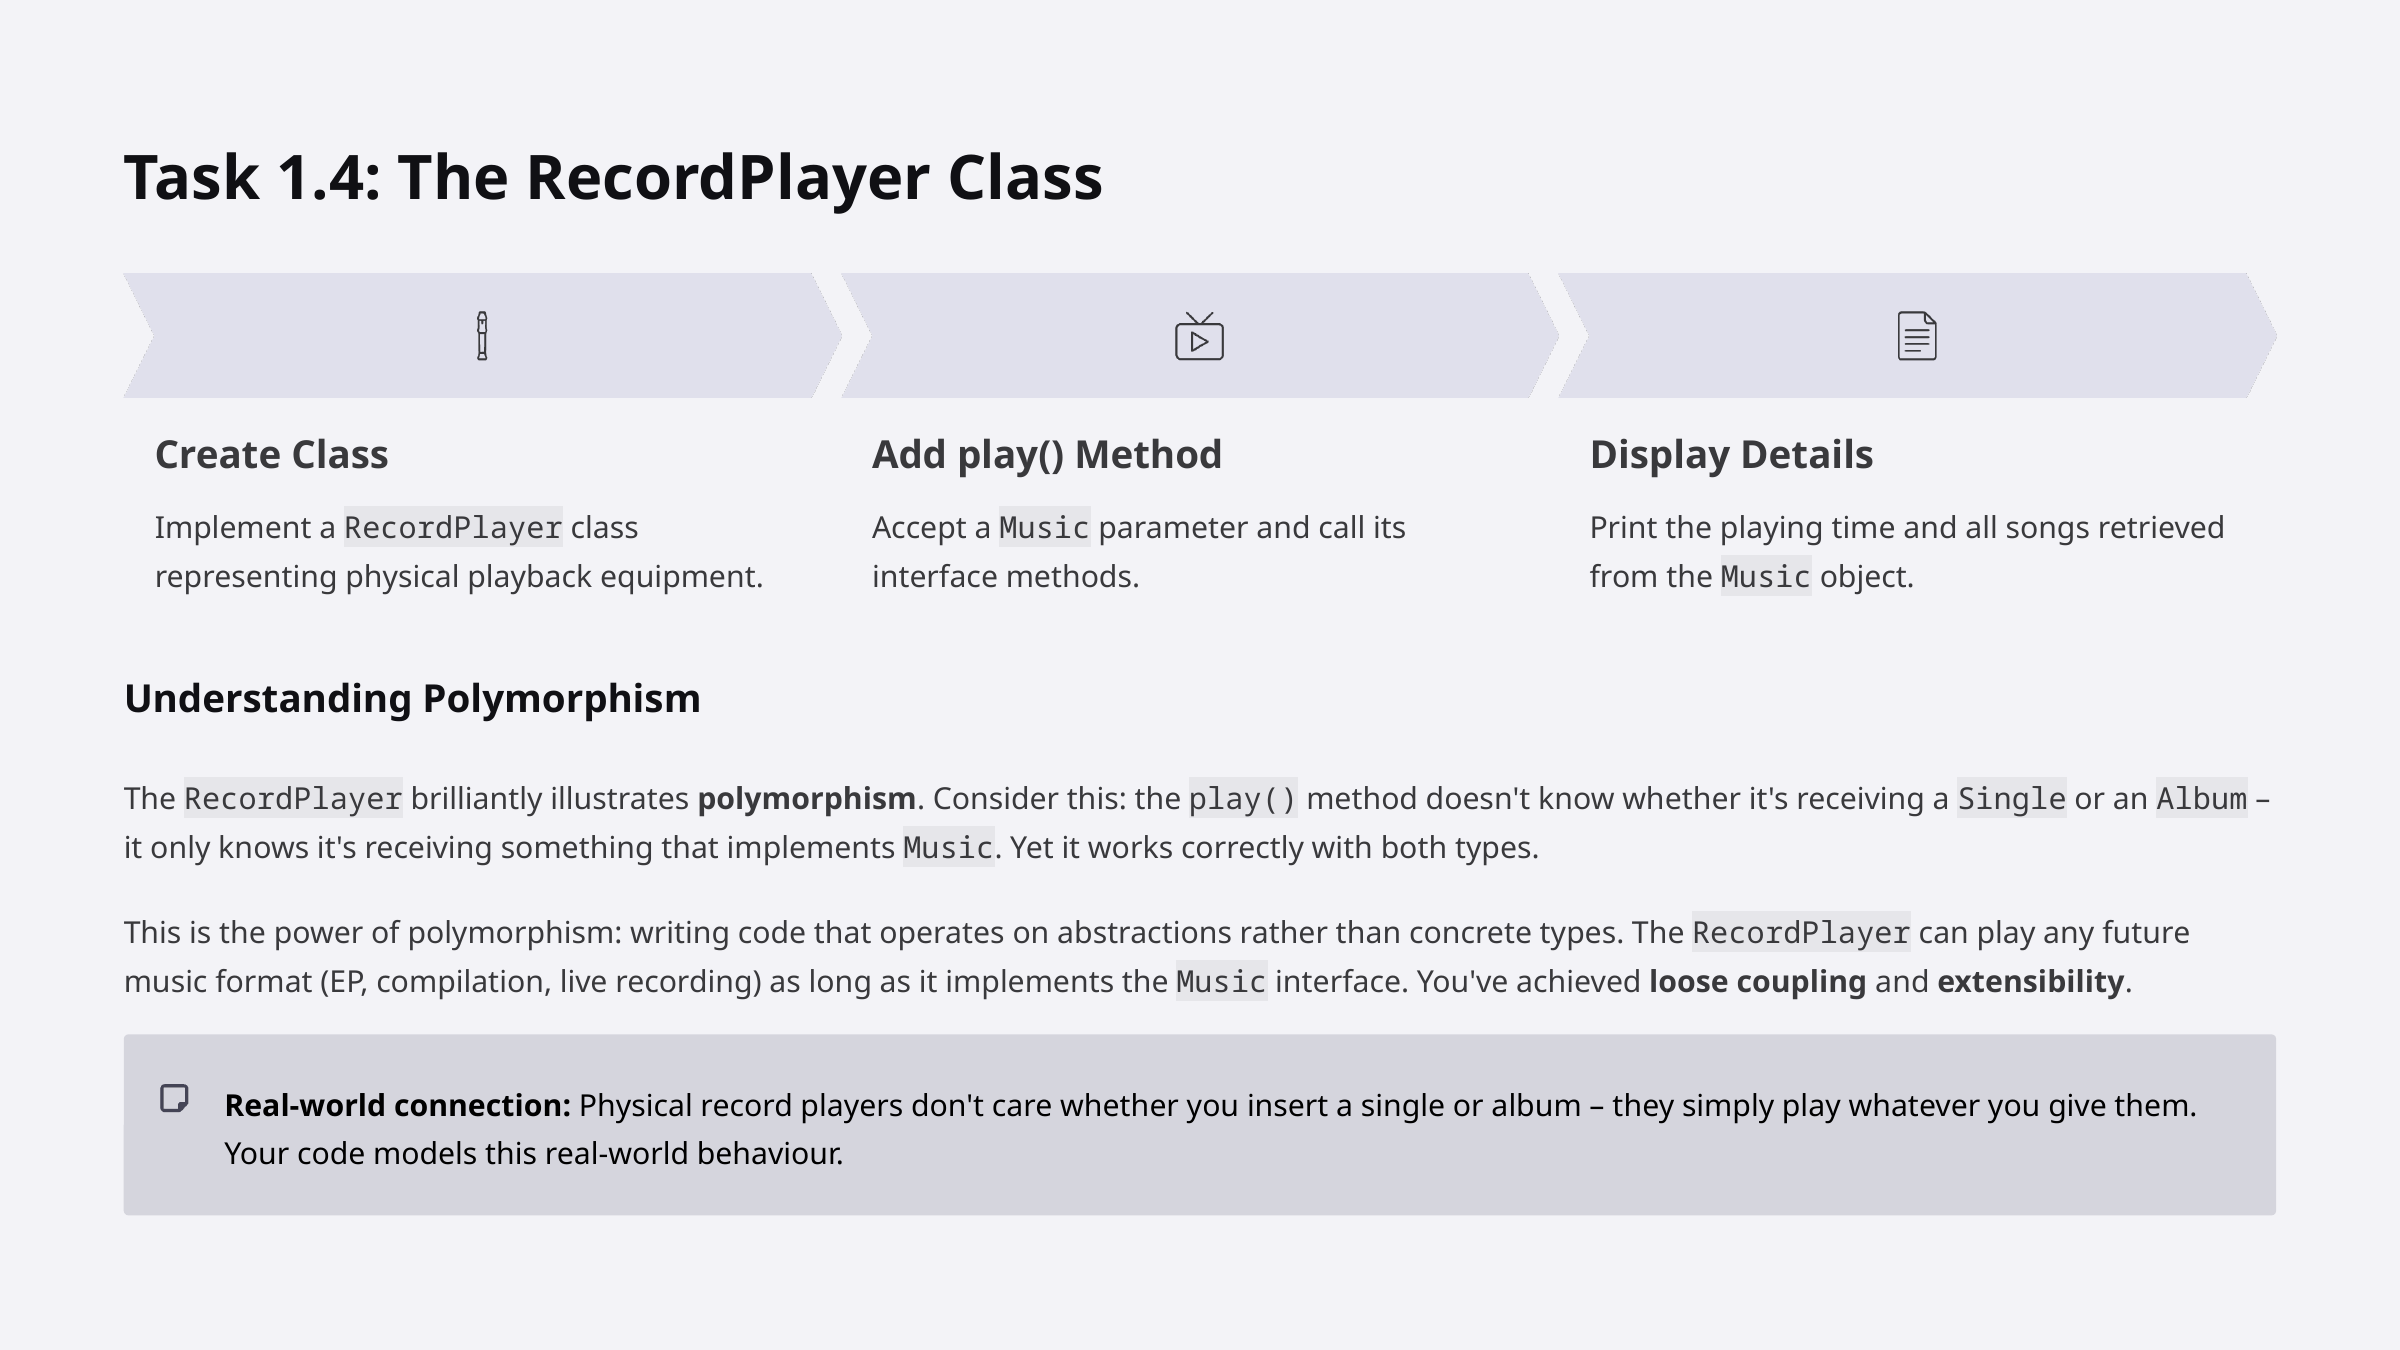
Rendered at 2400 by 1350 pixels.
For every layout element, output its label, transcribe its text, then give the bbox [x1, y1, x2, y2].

picture [154, 1082, 194, 1114]
text_box Understanding Polymorphism [123, 671, 663, 721]
text_box Task 1.4: The RecordPlayer Class [123, 134, 1054, 212]
text_box Real-world connection: Physical record players don't care whether you insert a single or album – they simply play whatever you give them. Your code models this real-world behaviour. [224, 1073, 2246, 1173]
text_box [123, 1034, 2277, 1216]
text_box Implement a RecordPlayer class representing physical playback equipment. [154, 495, 811, 595]
text_box Create Class [154, 428, 542, 477]
text_box The RecordPlayer brilliantly illustrates polymorphism. Consider this: the play() method doesn't know whether it's receiving a Single or an Album – it only knows it's receiving something that implements Music. Yet it works correctly with both types. [123, 766, 2277, 866]
text_box Add play() Method [872, 428, 1259, 477]
text_box Accept a Music parameter and call its interface methods. [872, 495, 1528, 595]
text_box Display Details [1589, 428, 1977, 477]
picture [123, 273, 2277, 398]
text_box This is the power of polymorphism: writing code that operates on abstractions rather than concrete types. The RecordPlayer can play any future music format (EP, compilation, live recording) as long as it implements the Music interface. You've achieved loose coupling and extensibility. [123, 900, 2277, 1000]
text_box Print the playing time and all songs retrieved from the Music object. [1589, 495, 2246, 595]
